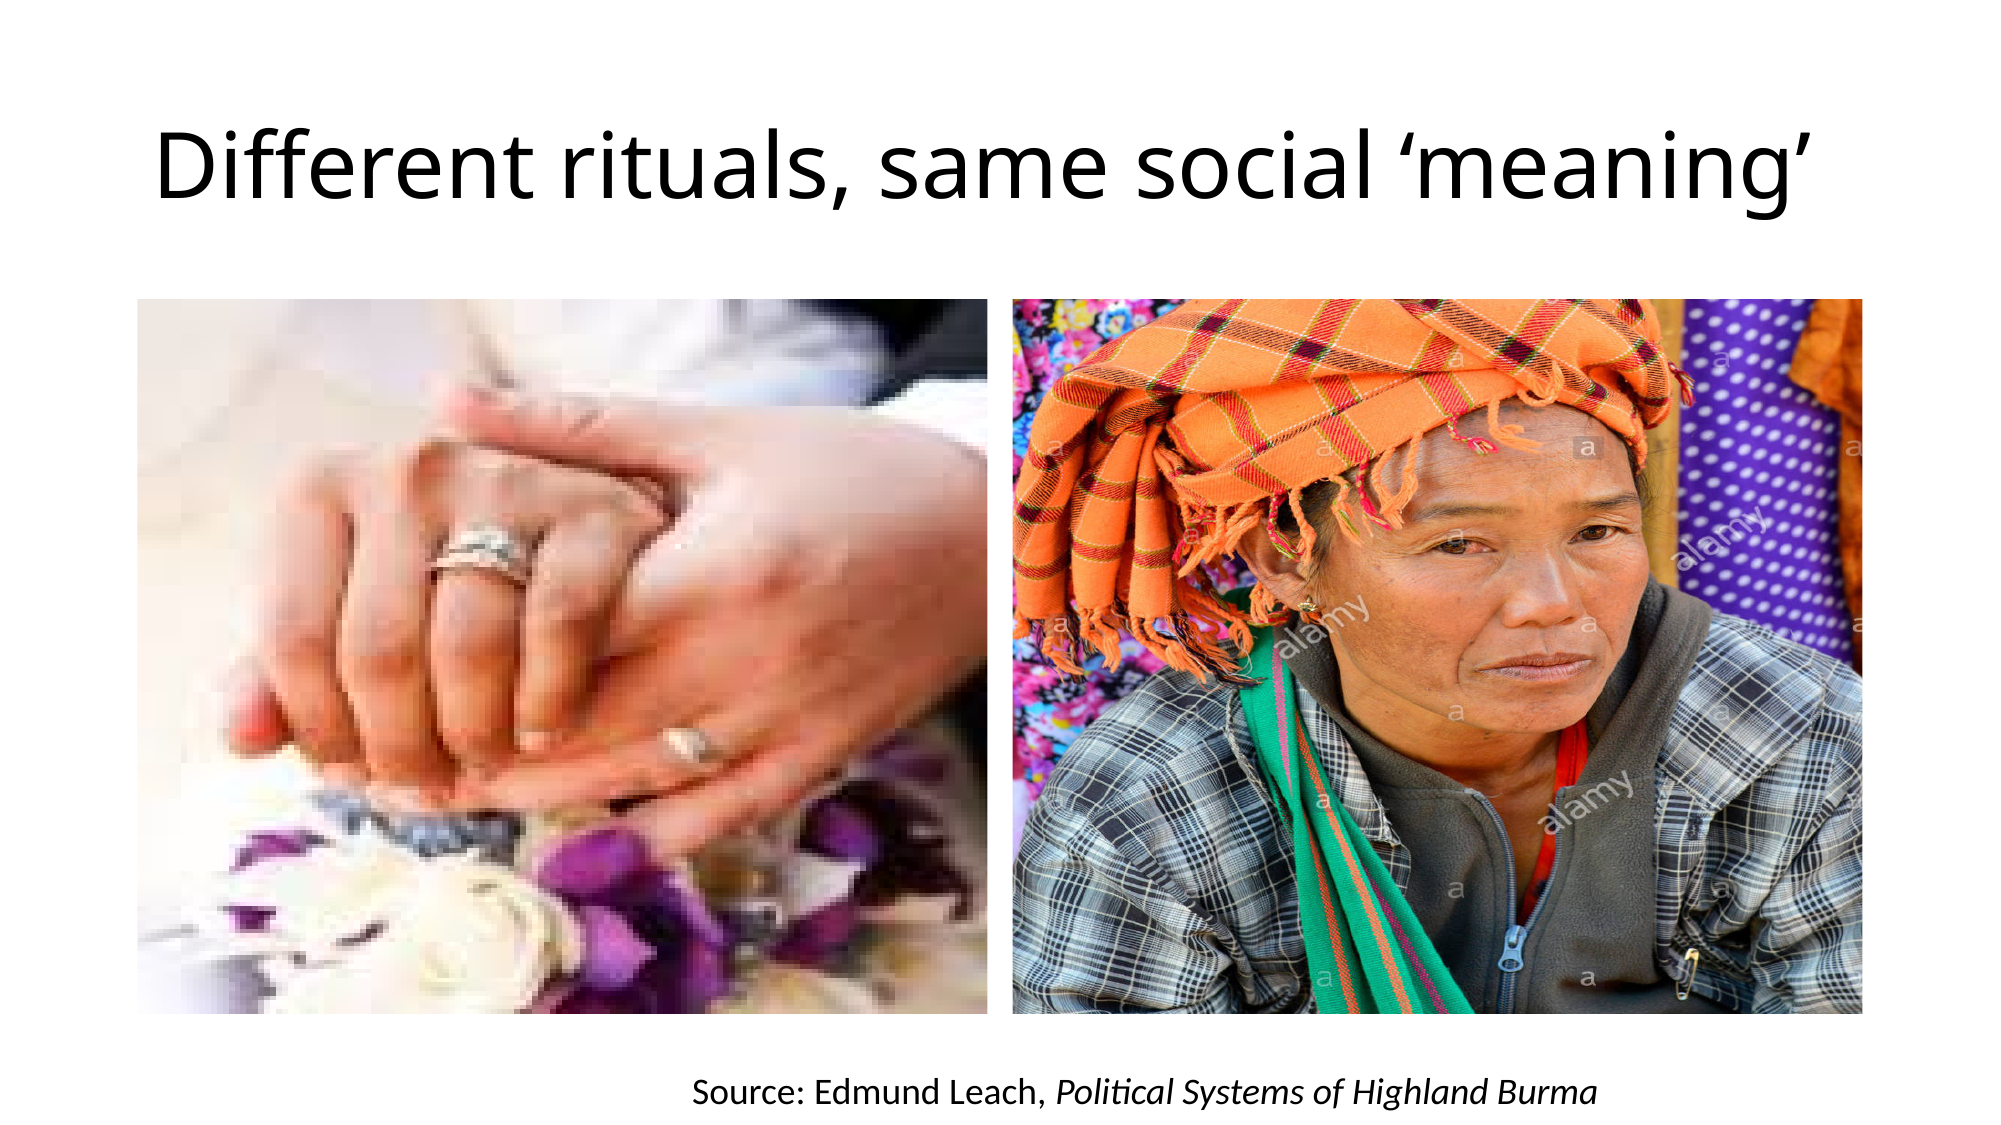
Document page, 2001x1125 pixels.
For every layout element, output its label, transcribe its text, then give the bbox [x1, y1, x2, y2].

title Different rituals, same social ‘meaning’ [137, 59, 1863, 278]
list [137, 299, 988, 1014]
text_box Source: Edmund Leach, Political Systems of Highland Burma [677, 1059, 1859, 1120]
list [1012, 299, 1863, 1014]
